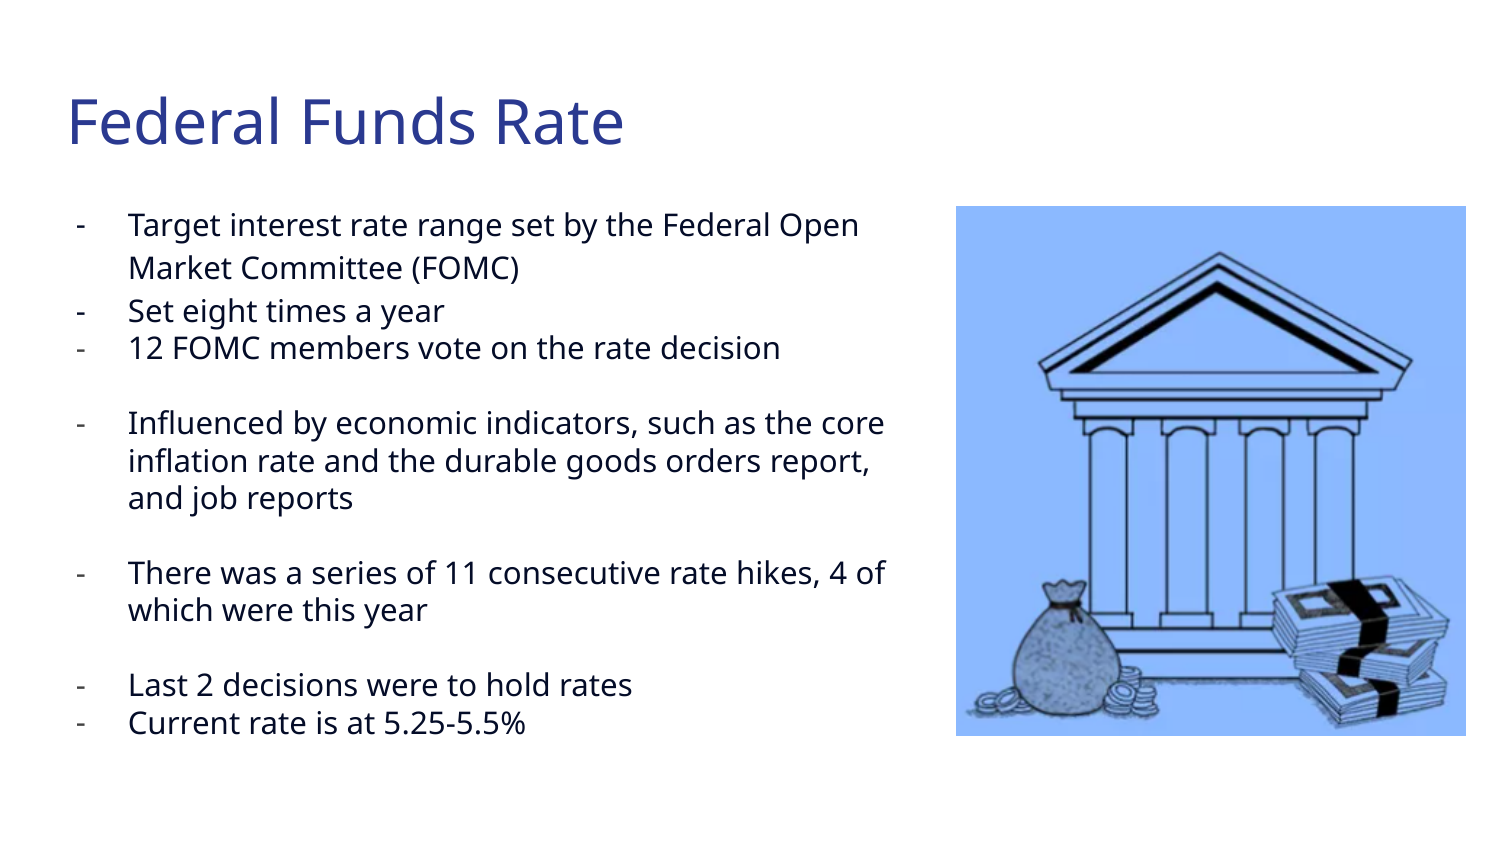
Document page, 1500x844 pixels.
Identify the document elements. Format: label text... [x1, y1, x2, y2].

title Federal Funds Rate [51, 67, 1449, 167]
picture [956, 206, 1466, 736]
text_box Target interest rate range set by the Federal Open Market Committee (FOMC) Set eight times a year 12 FOMC members vote on the rate decision Influenced by economic indicators, such as the core inflation rate and the durable goods orders report, and job reports There was a series of 11 consecutive rate hikes, 4 of which were this year Last 2 decisions were to hold rates Current rate is at 5.25-5.5% [37, 184, 942, 794]
